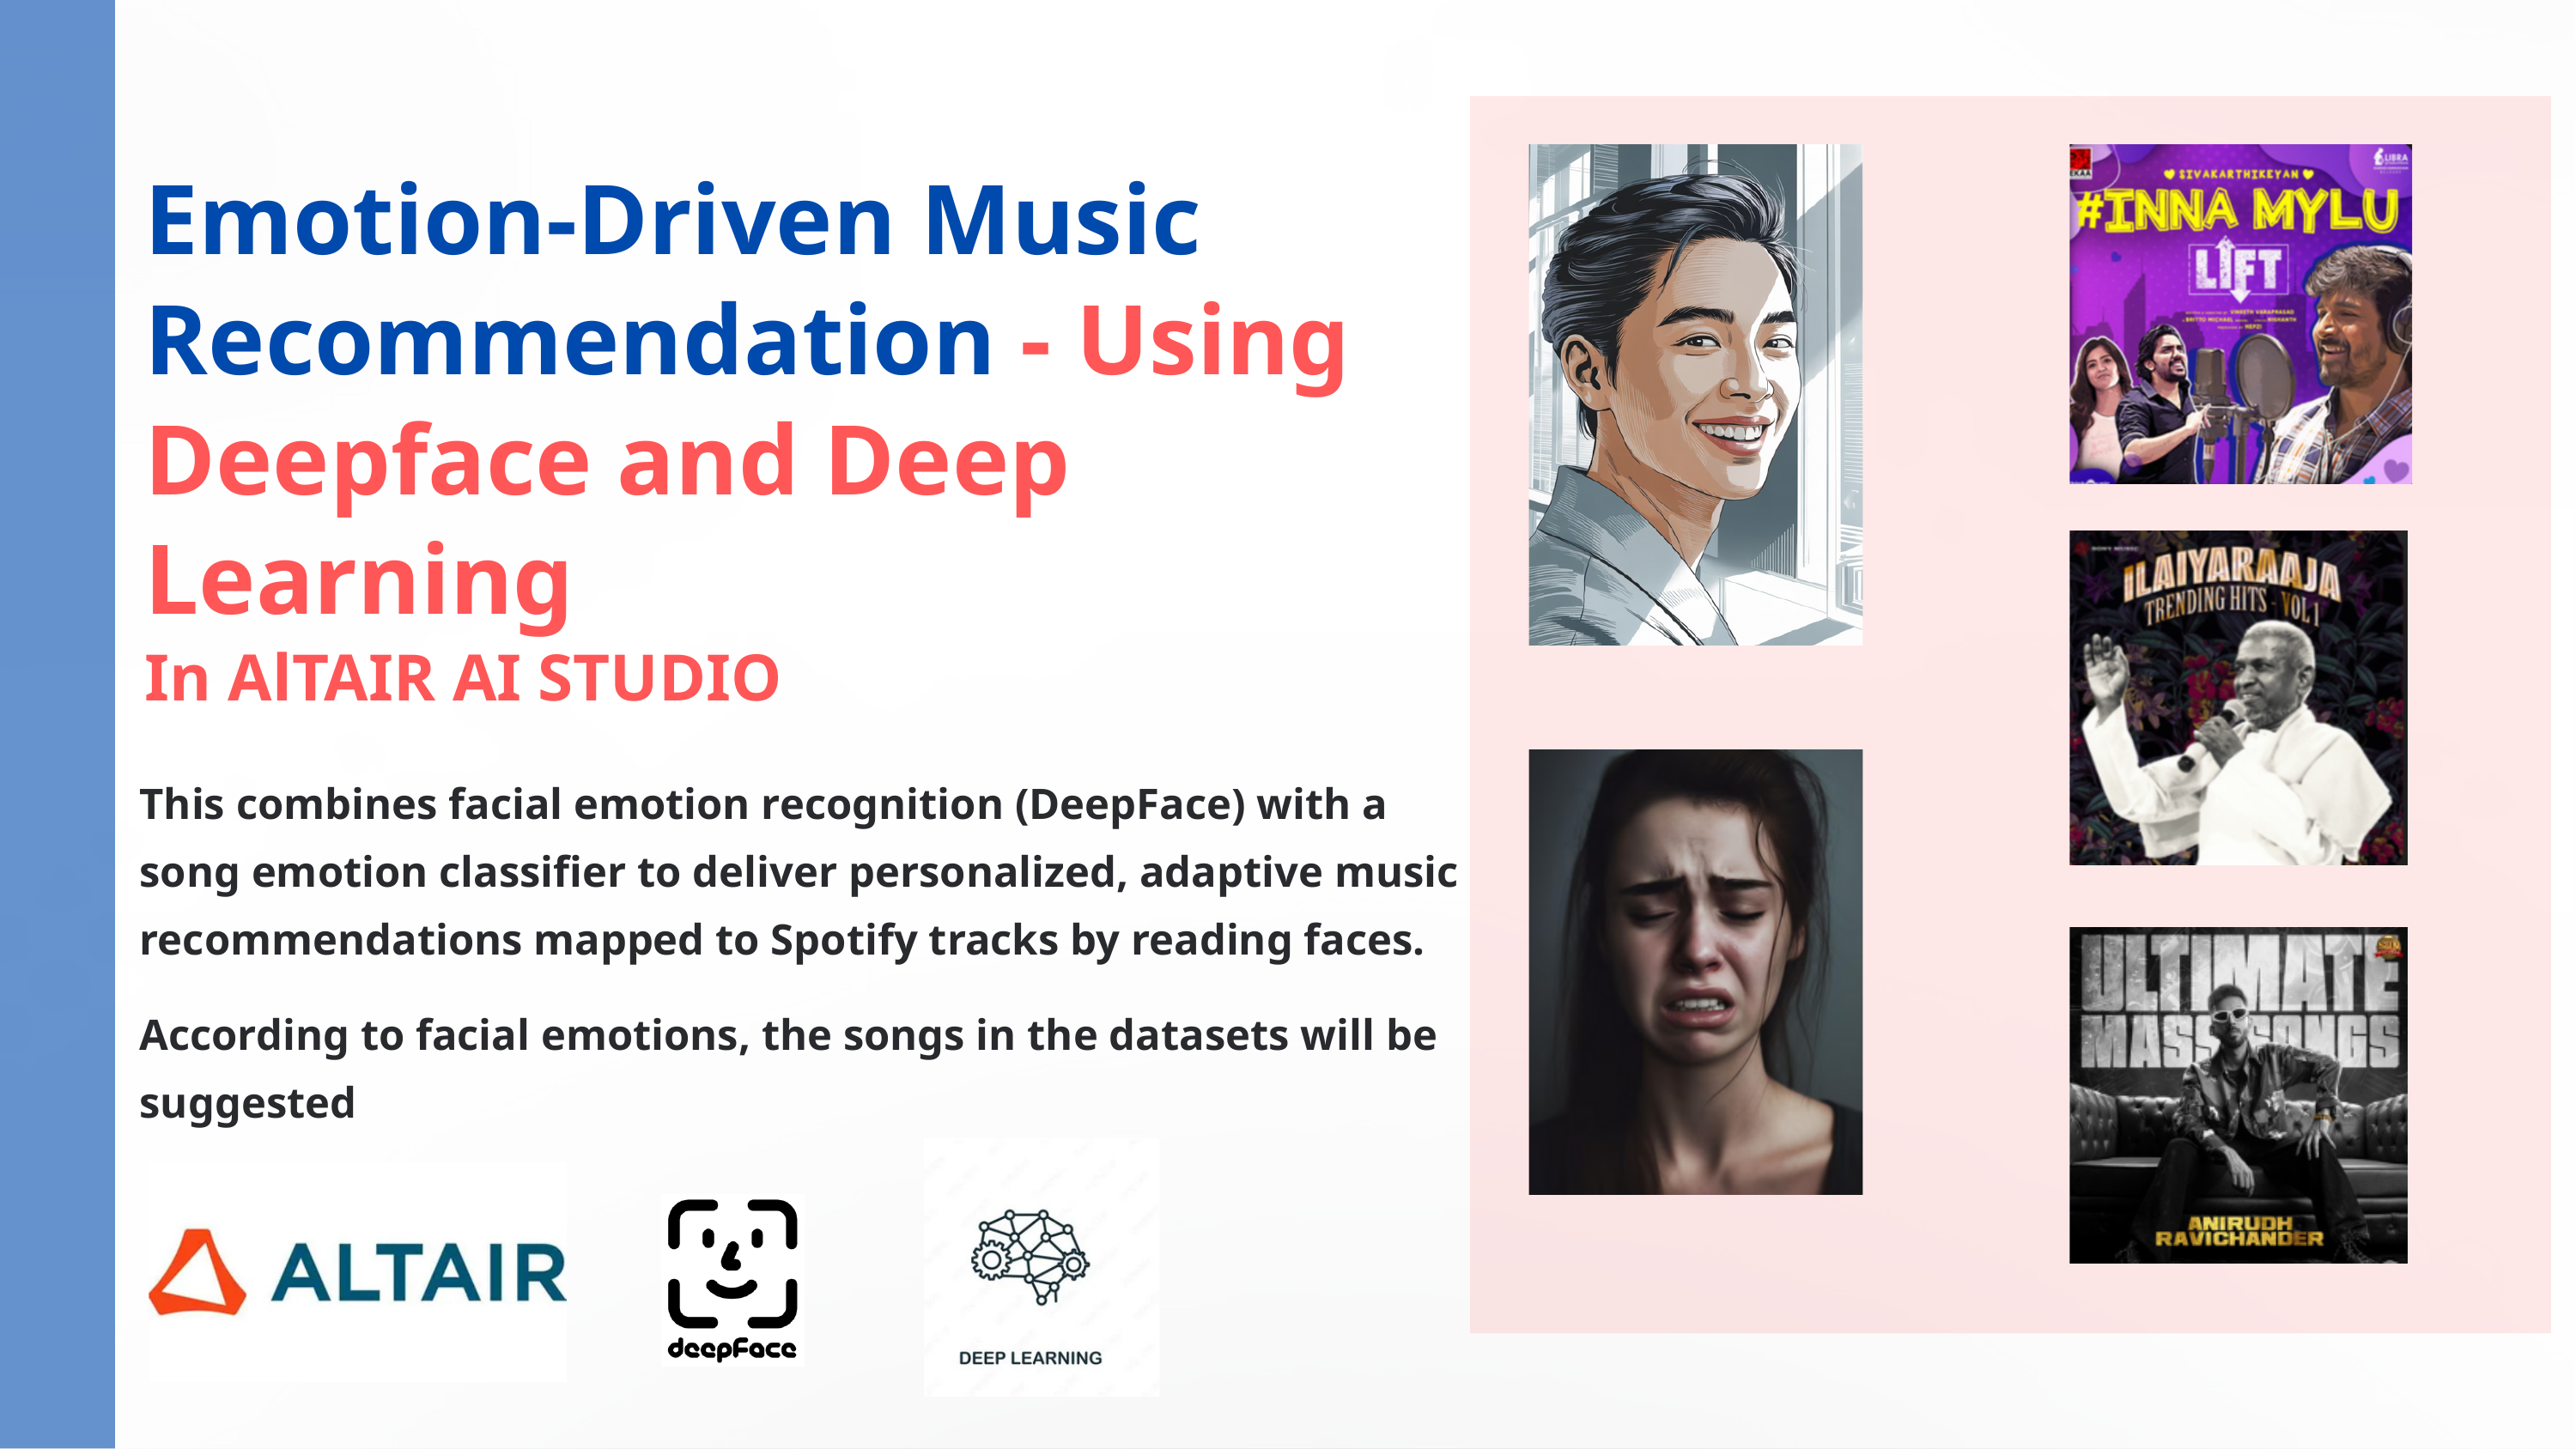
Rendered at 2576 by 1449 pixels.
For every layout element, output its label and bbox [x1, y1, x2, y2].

text_box [0, 0, 116, 1449]
text_box [1528, 144, 1863, 646]
text_box [1469, 95, 2552, 1334]
text_box [117, 0, 2576, 1449]
